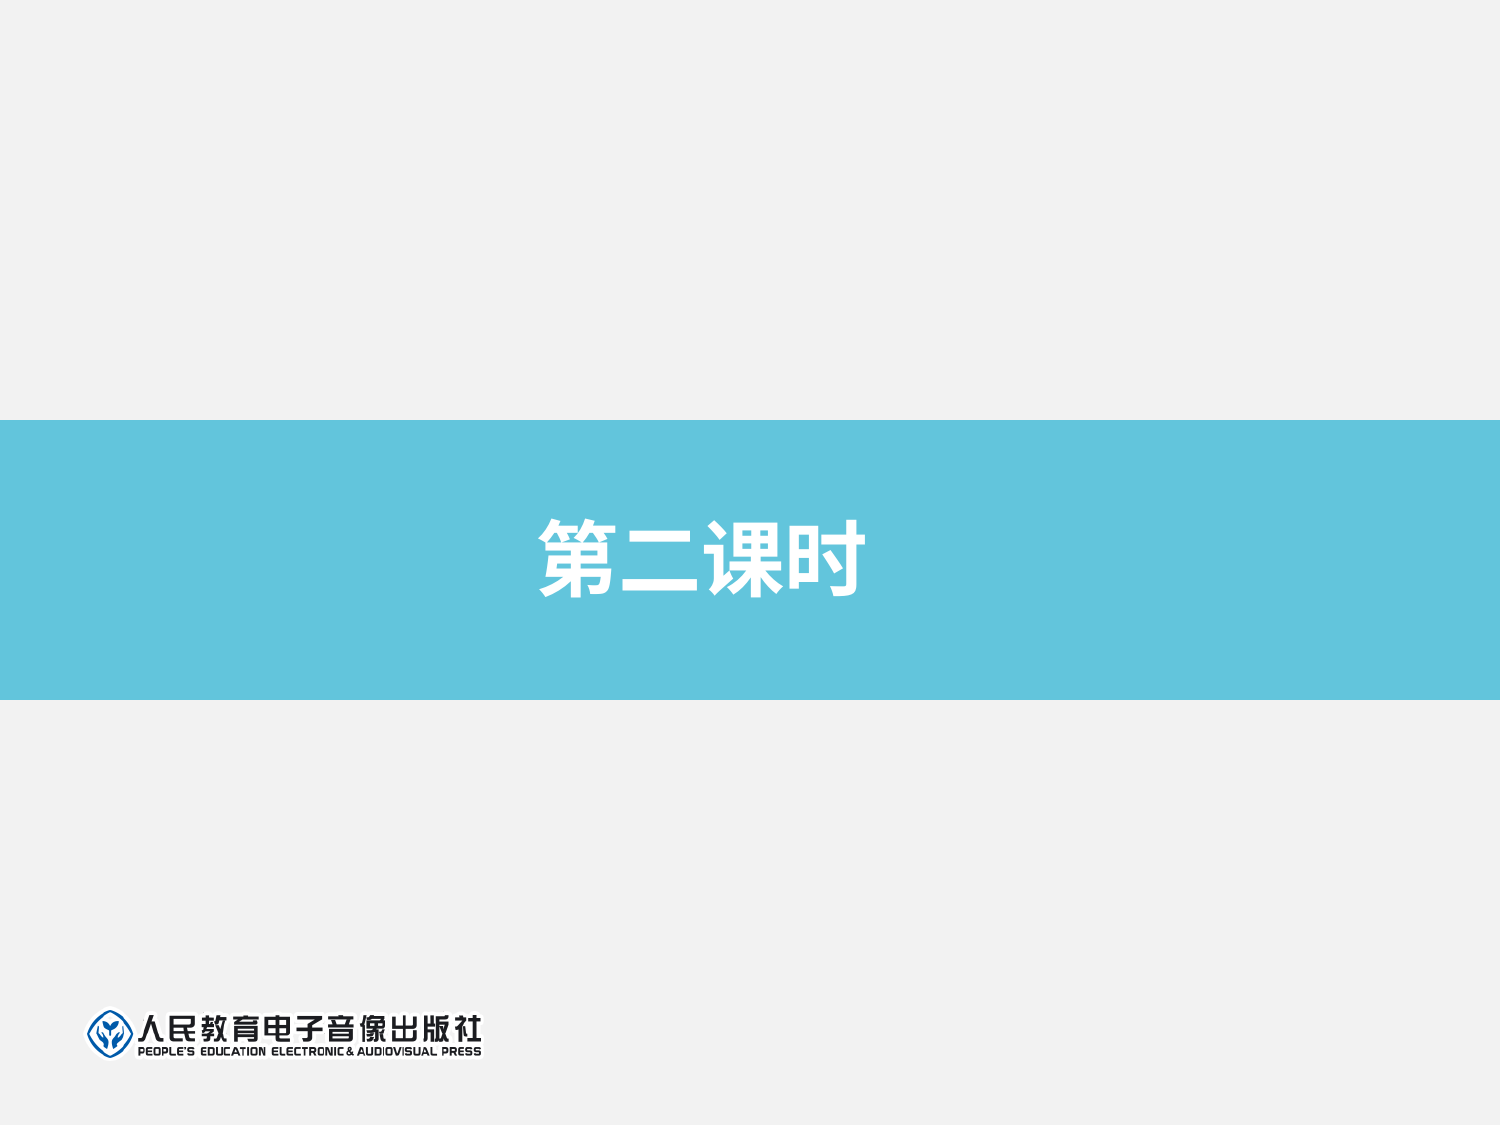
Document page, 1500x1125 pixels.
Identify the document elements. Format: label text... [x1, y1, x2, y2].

text_box 第二课时 [520, 499, 980, 615]
picture [83, 1006, 484, 1062]
text_box [0, 419, 1500, 701]
